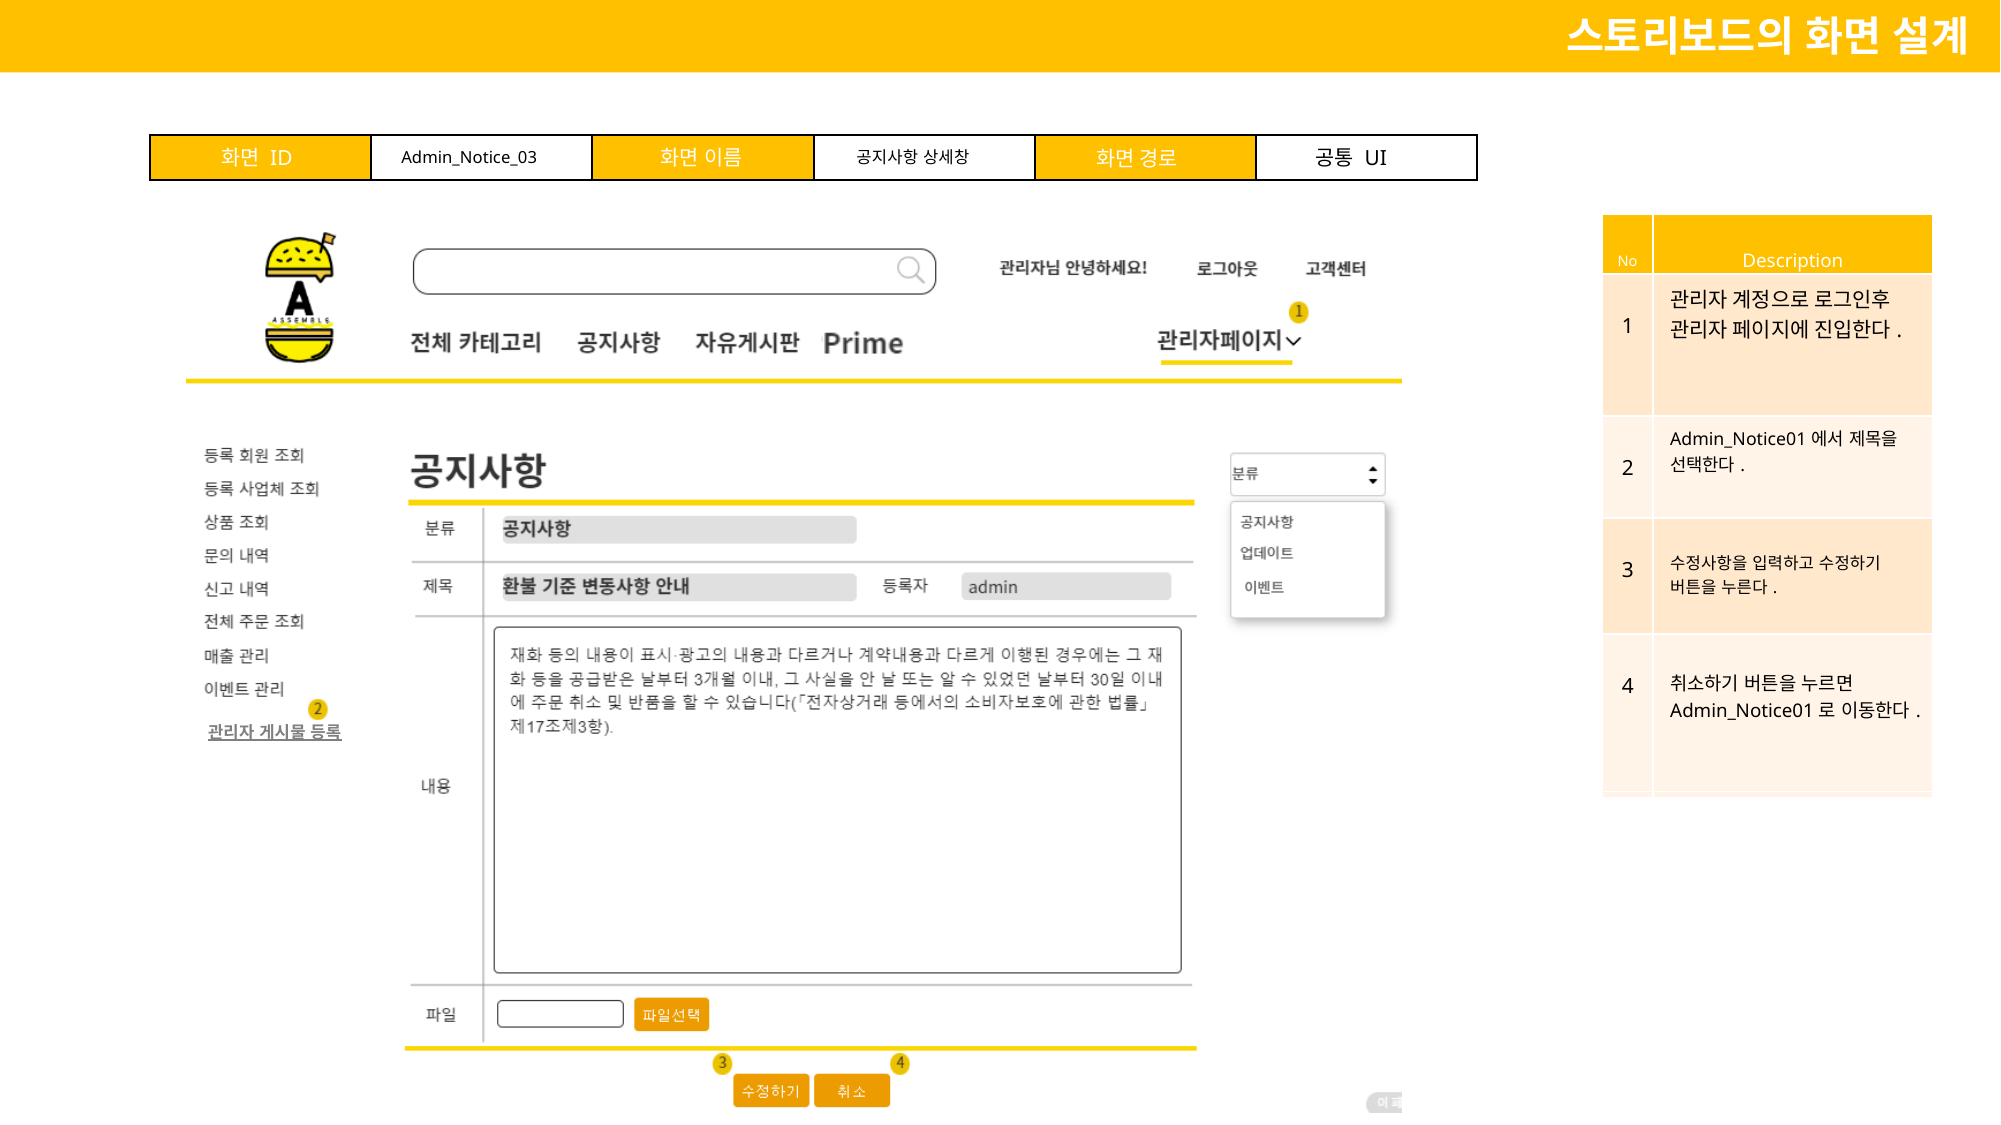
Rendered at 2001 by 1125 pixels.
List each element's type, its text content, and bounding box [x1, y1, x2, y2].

table_cell 1 [1603, 275, 1652, 415]
table_cell 수정사항을 입력하고 수정하기 버튼을 누른다. [1654, 519, 1932, 633]
text_box [0, 0, 2000, 73]
table_cell Admin_Notice01에서 제목을 선택한다. [1654, 417, 1932, 517]
table_cell 취소하기 버튼을 누르면 진행중인 회원가입 상태를 취소하고 메인페이지로 돌아간다 [1654, 792, 1932, 797]
table_header Description [1654, 215, 1932, 273]
table_cell 취소하기 버튼을 누르면 Admin_Notice01로 이동한다. [1654, 635, 1932, 791]
title 스토리보드의 화면 설계 [1549, 0, 1987, 68]
picture [186, 214, 1402, 1113]
table_header No [1603, 215, 1652, 273]
table_cell 관리자 계정으로 로그인후 관리자 페이지에 진입한다. [1654, 275, 1932, 415]
table_cell 4 [1603, 792, 1652, 797]
table_cell 4 [1603, 635, 1652, 791]
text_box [149, 134, 1478, 181]
table_cell 3 [1603, 519, 1652, 633]
table_cell 2 [1603, 417, 1652, 517]
